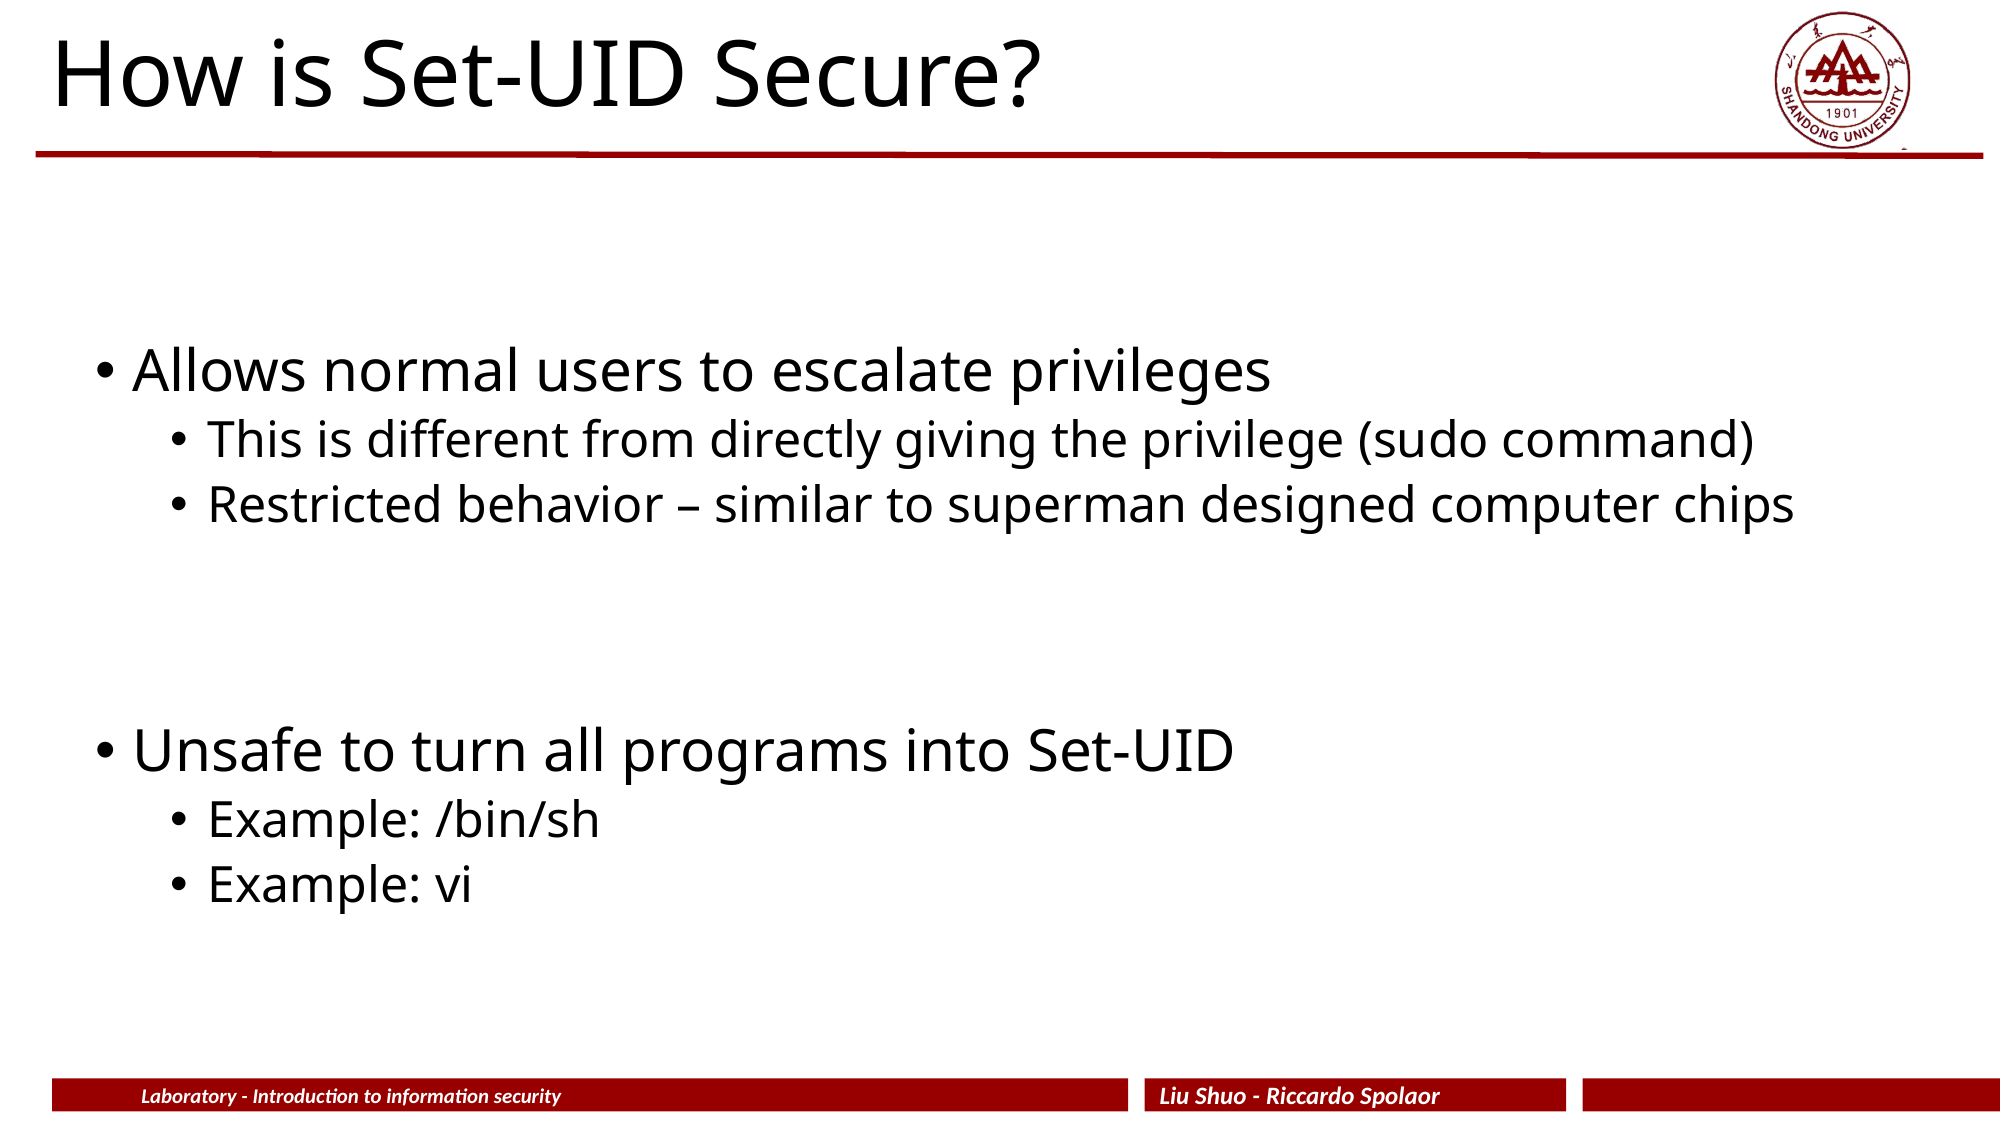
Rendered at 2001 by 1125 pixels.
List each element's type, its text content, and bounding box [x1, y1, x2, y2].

picture [1774, 10, 1911, 150]
list Allows normal users to escalate privileges This is different from directly giving the privilege (sudo command) Restricted behavior – similar to superman designed computer chips Unsafe to turn all programs into Set-UID Example: /bin/sh Example: vi [80, 243, 1863, 1019]
title How is Set-UID Secure? [35, 0, 1761, 155]
